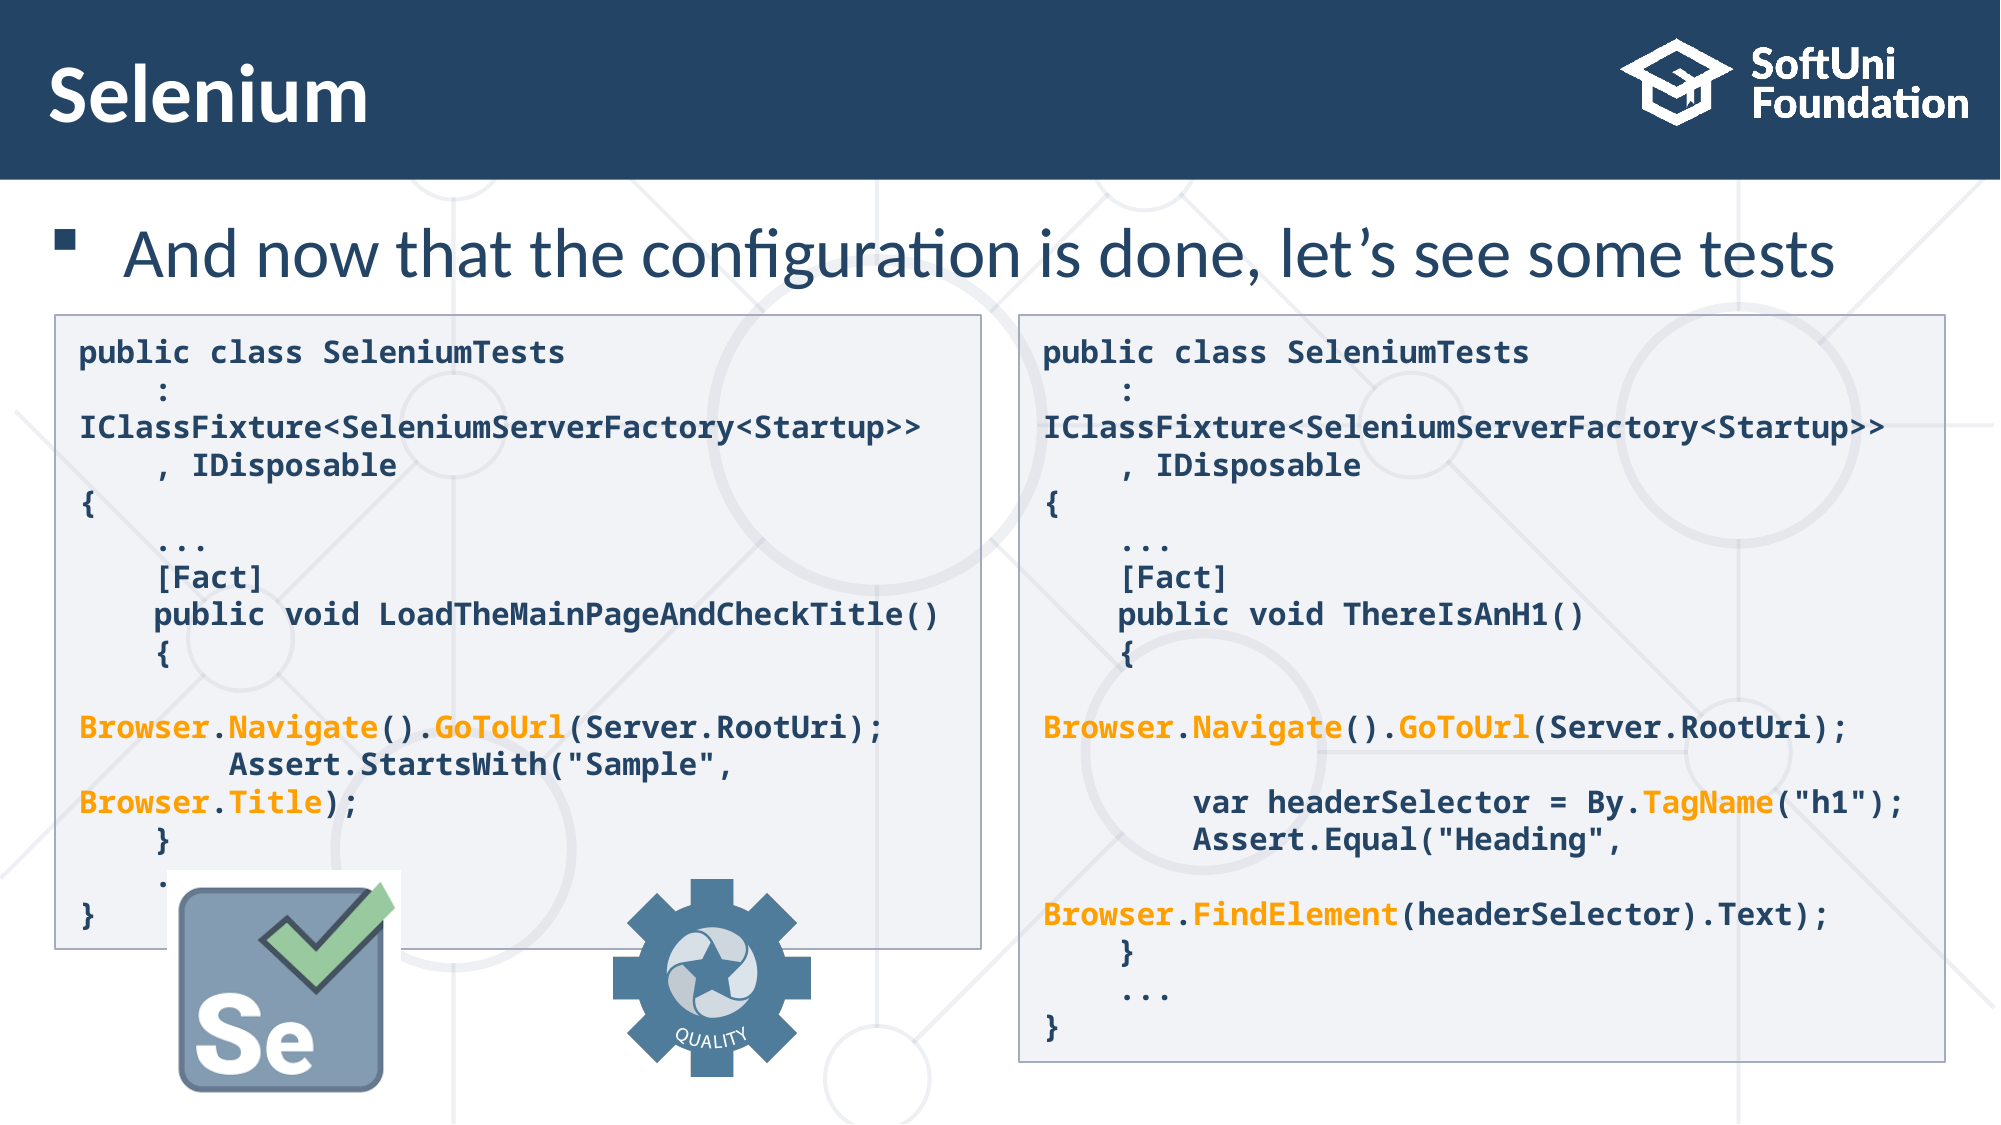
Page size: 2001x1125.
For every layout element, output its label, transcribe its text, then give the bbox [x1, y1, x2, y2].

picture [167, 870, 402, 1105]
picture [1619, 38, 1968, 126]
text_box public class SeleniumTests : IClassFixture<SeleniumServerFactory<Startup>> , IDisposable { ... [Fact] public void LoadTheMainPageAndCheckTitle() { Browser.Navigate().GoToUrl(Server.RootUri); Assert.StartsWith("Sample", Browser.Title); } ... } [55, 314, 981, 950]
title Selenium [31, 16, 1591, 162]
text_box public class SeleniumTests : IClassFixture<SeleniumServerFactory<Startup>> , IDisposable { ... [Fact] public void ThereIsAnH1() { Browser.Navigate().GoToUrl(Server.RootUri); var headerSelector = By.TagName("h1"); Assert.Equal("Heading", Browser.FindElement(headerSelector).Text); } ... } [1019, 314, 1945, 1062]
list And now that the configuration is done, let’s see some tests [31, 196, 1970, 1050]
picture [613, 879, 812, 1077]
